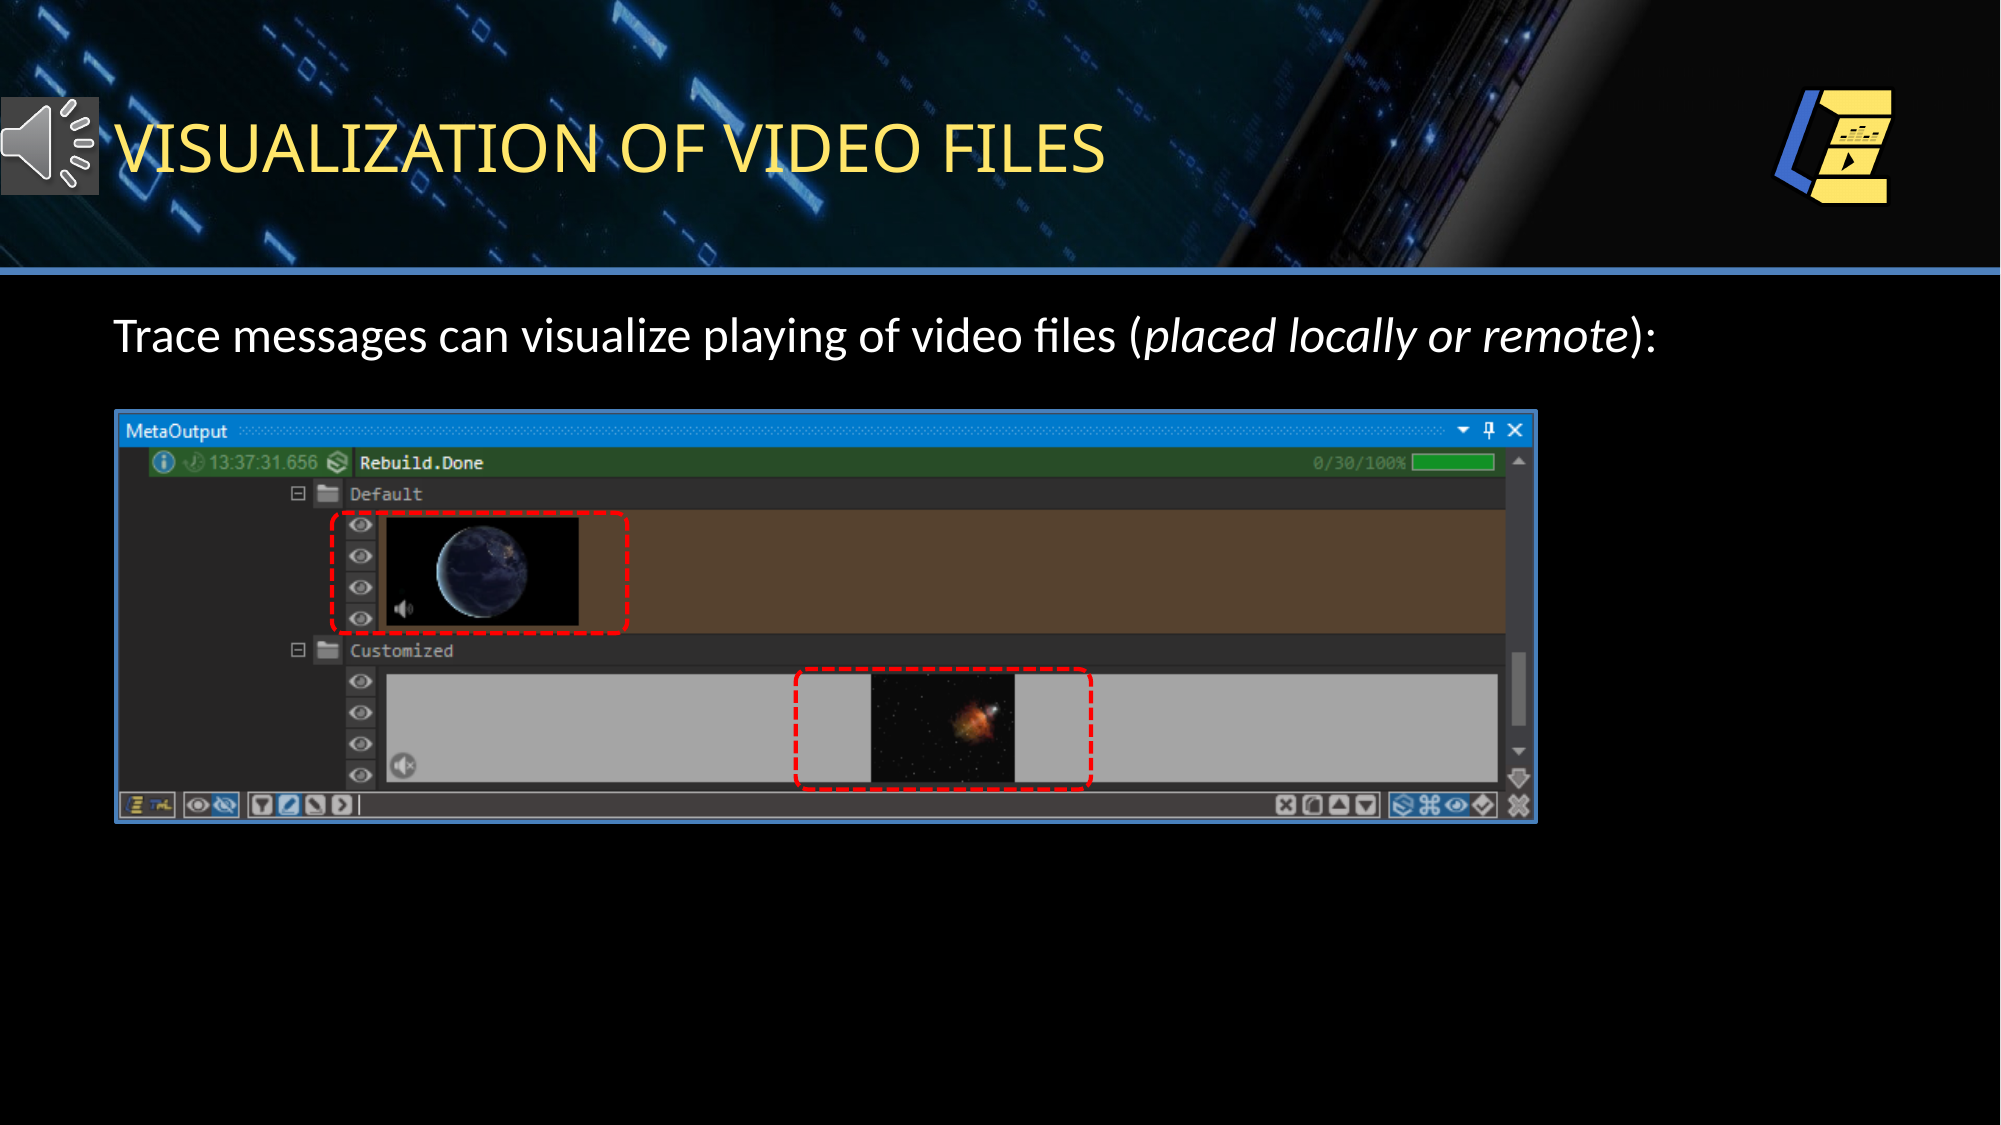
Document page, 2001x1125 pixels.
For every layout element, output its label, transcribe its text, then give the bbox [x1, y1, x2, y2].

picture [0, 0, 2001, 1125]
list Trace messages can visualize playing of video files (placed locally or remote): [98, 295, 1902, 1064]
title VISUALIZATION OF VIDEO FILES [99, 62, 1904, 230]
